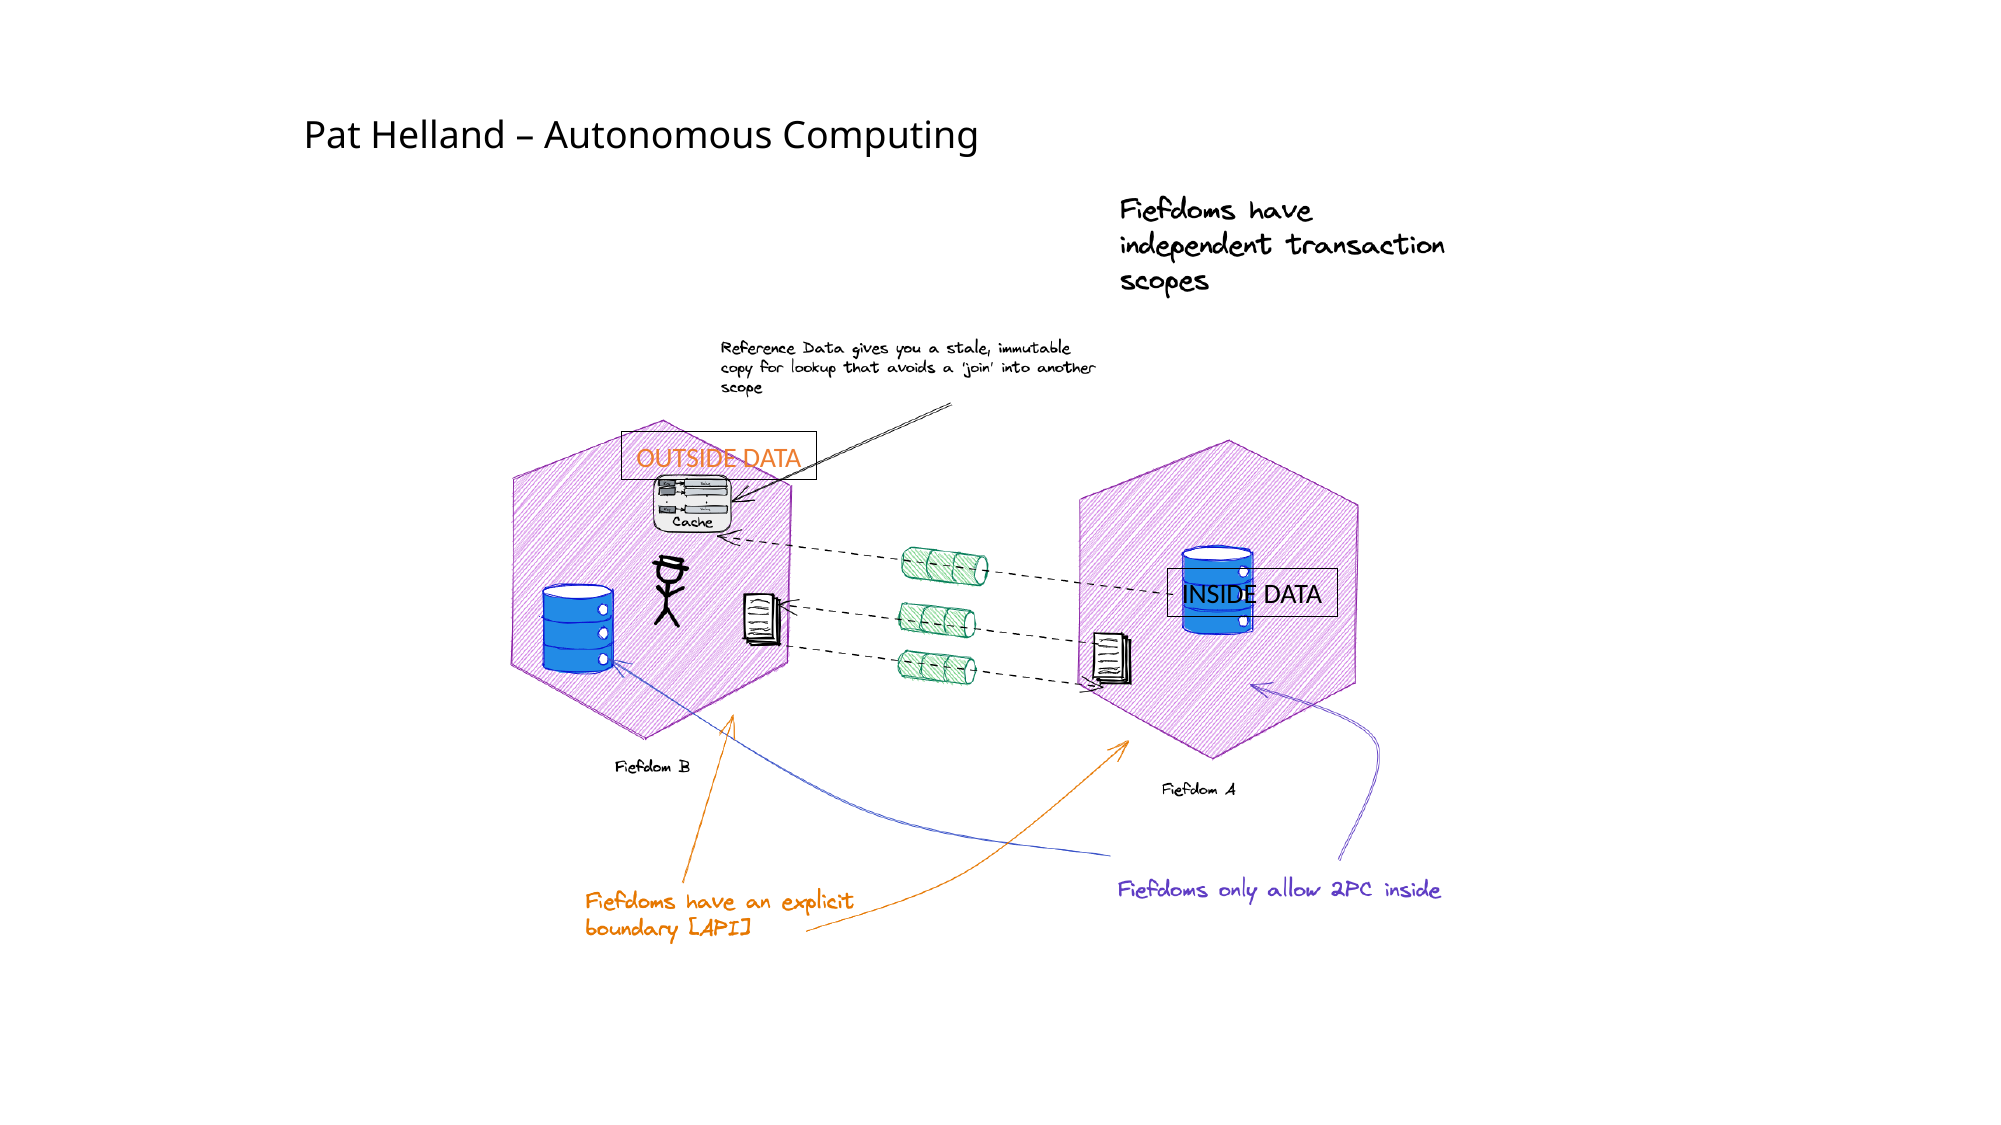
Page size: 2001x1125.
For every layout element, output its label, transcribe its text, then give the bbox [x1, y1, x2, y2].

picture [503, 185, 1460, 950]
text_box Pat Helland – Autonomous Computing [288, 103, 995, 163]
